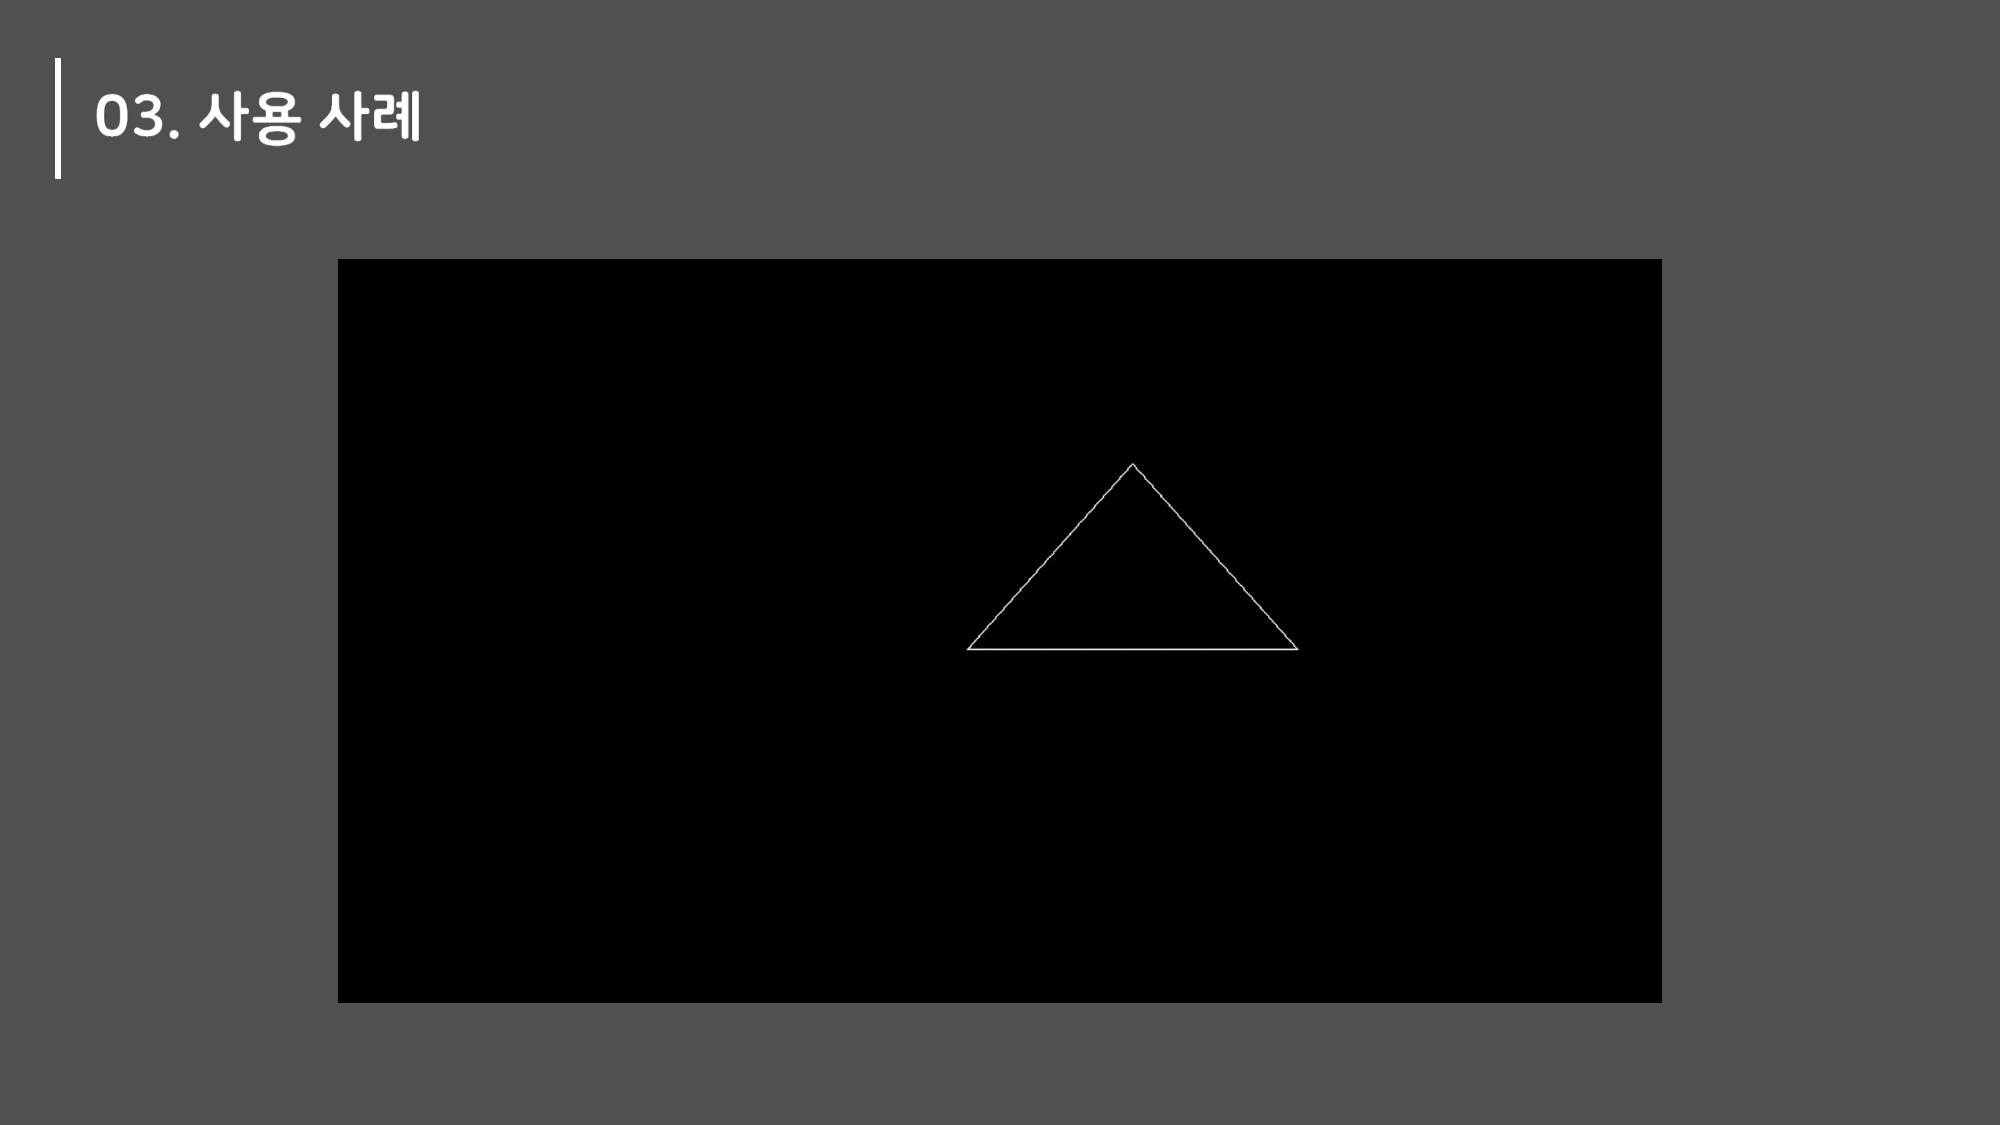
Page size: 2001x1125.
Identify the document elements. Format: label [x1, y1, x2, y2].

text_box [337, 257, 1663, 1004]
picture [57, 63, 459, 188]
